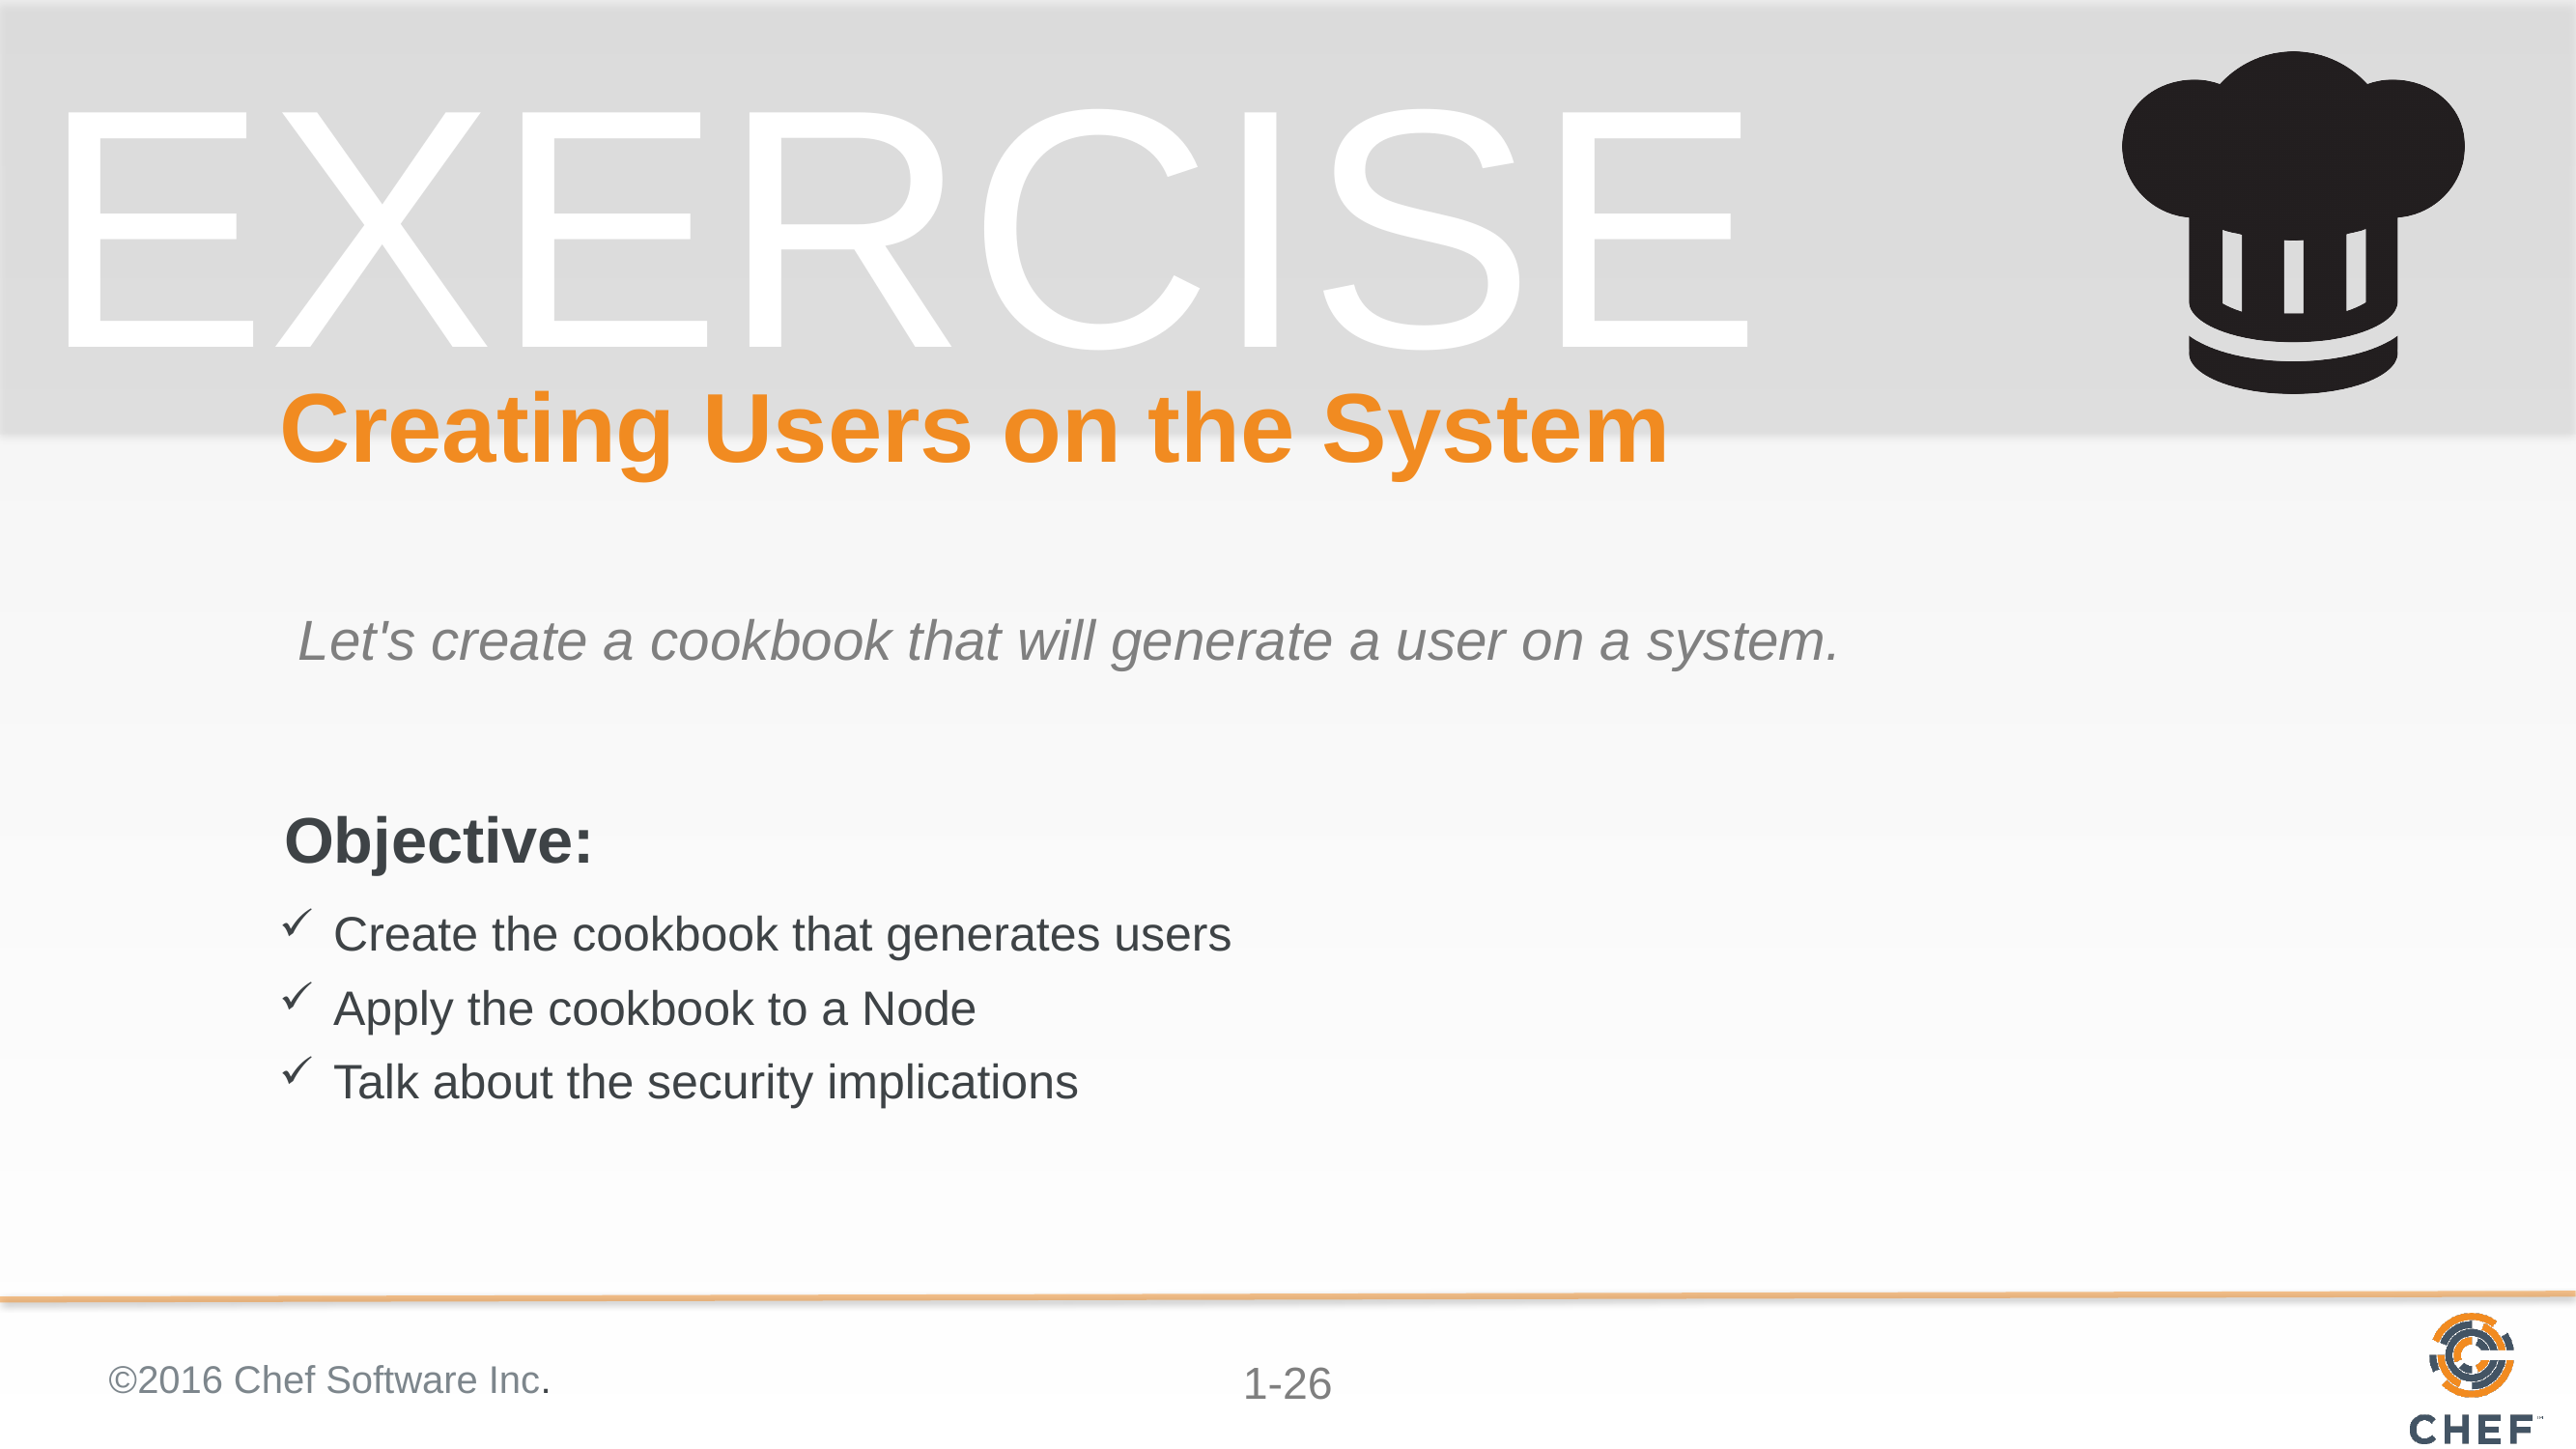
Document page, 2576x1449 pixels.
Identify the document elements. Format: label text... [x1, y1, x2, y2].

picture [2122, 51, 2465, 399]
title Creating Users on the System [265, 363, 2217, 498]
list Let's create a cookbook that will generate a user on a system. [265, 516, 2217, 759]
picture [2399, 1297, 2551, 1449]
list Create the cookbook that generates users Apply the cookbook to a Node Talk about the security implications [265, 895, 2217, 1284]
